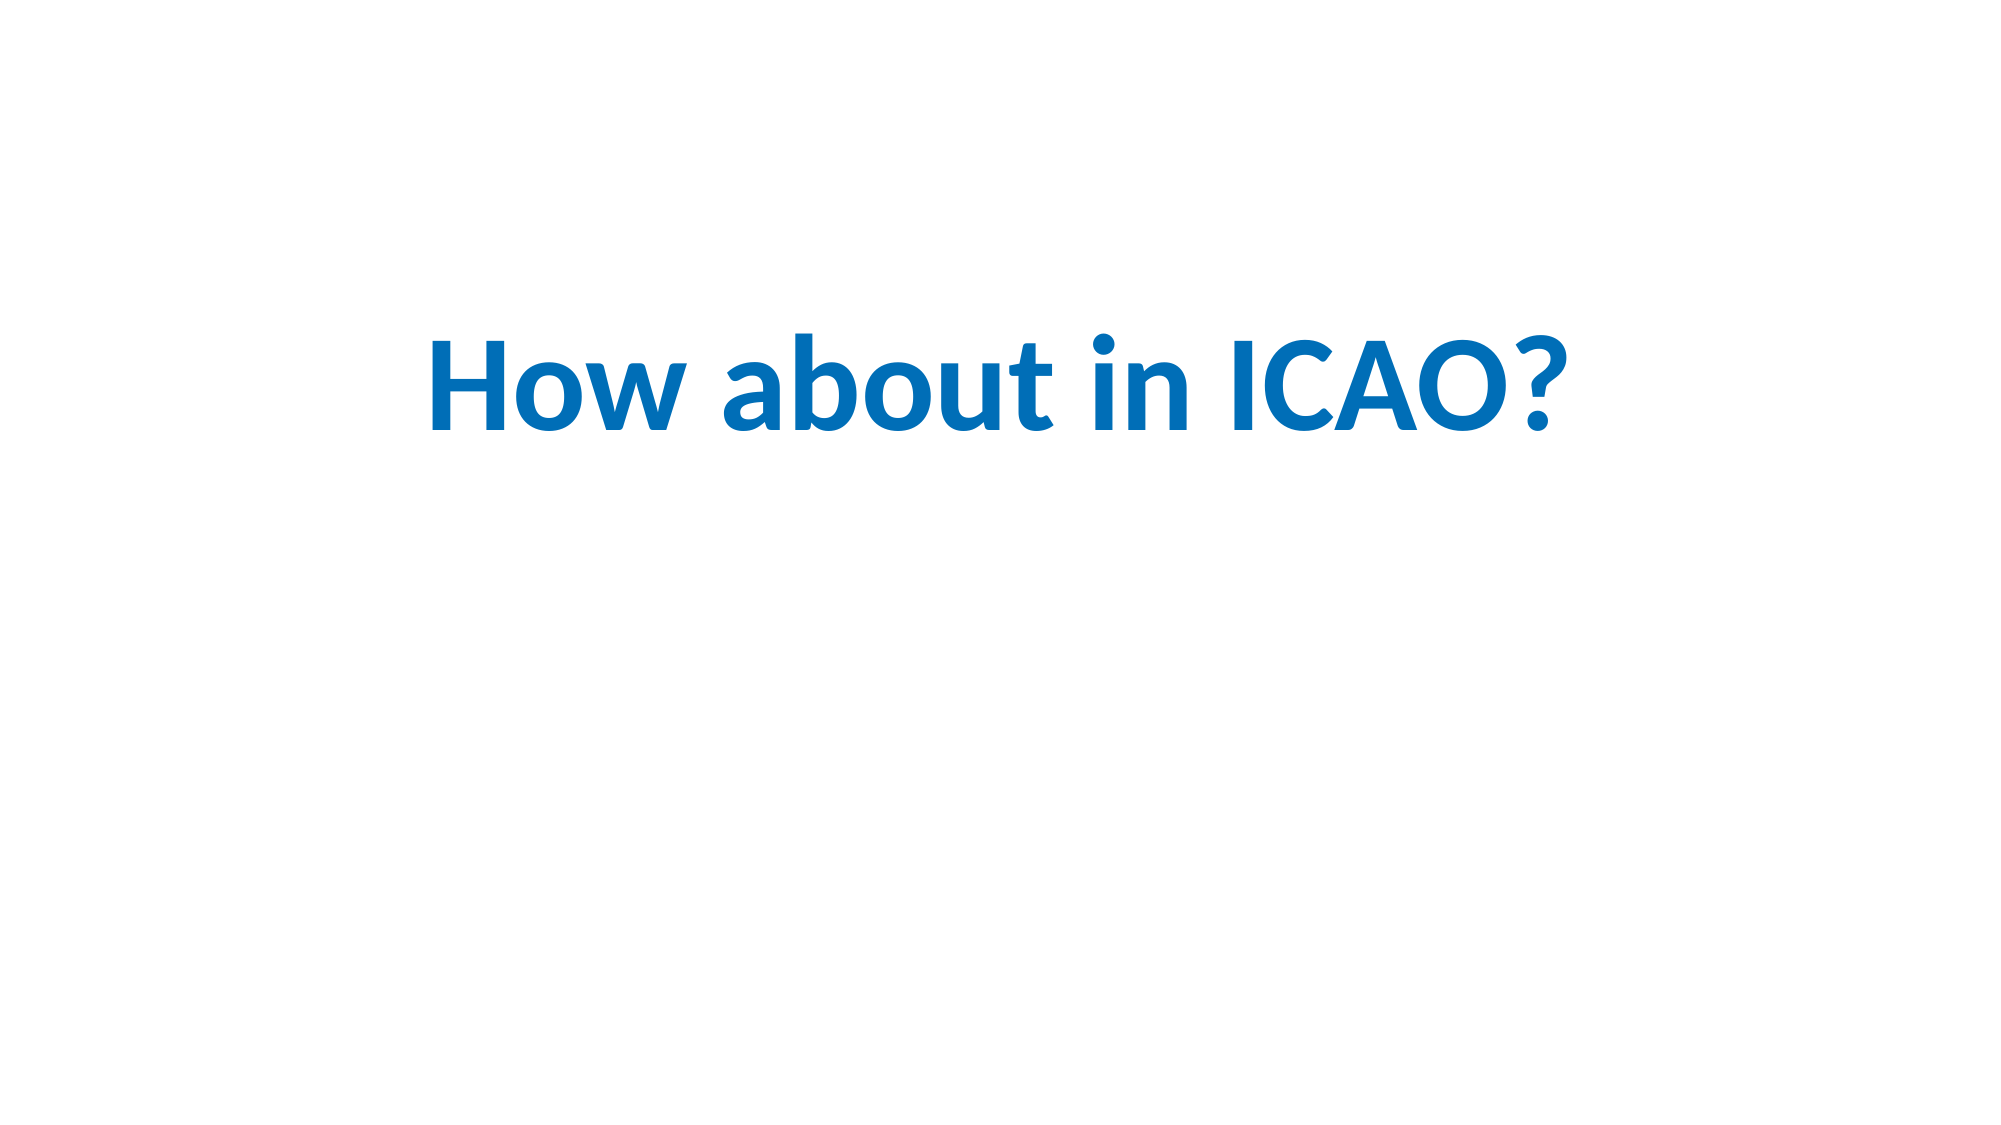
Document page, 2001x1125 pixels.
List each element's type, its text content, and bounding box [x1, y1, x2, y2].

text_box How about in ICAO? [99, 285, 1900, 917]
